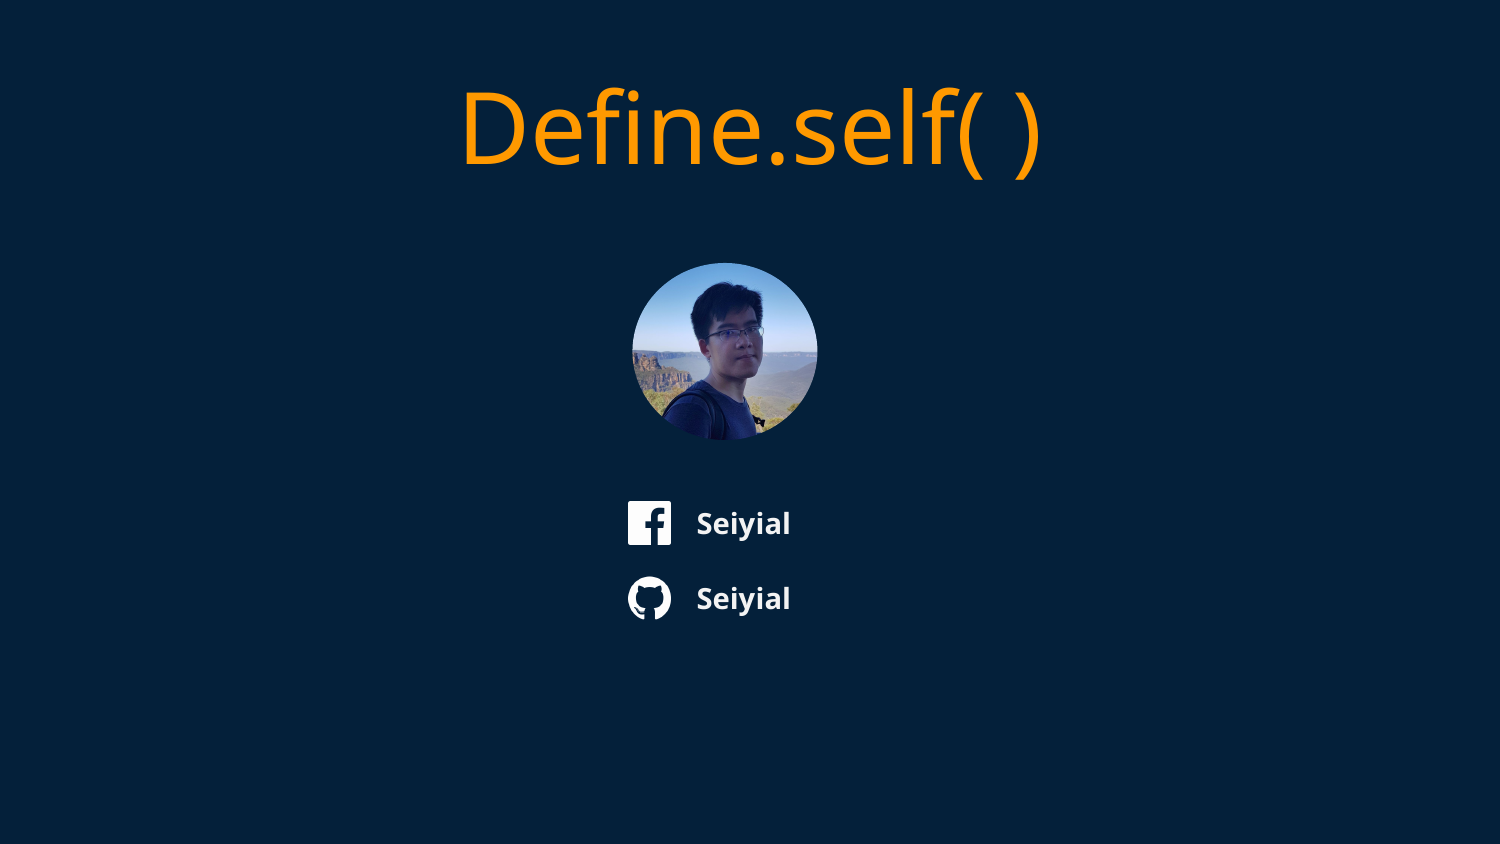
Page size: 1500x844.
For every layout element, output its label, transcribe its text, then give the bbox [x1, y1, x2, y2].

picture [632, 262, 818, 441]
picture [627, 576, 671, 620]
title Define.self( ) [0, 49, 1500, 209]
title Seiyial [681, 494, 822, 553]
picture [627, 501, 671, 545]
title Seiyial [681, 569, 822, 627]
